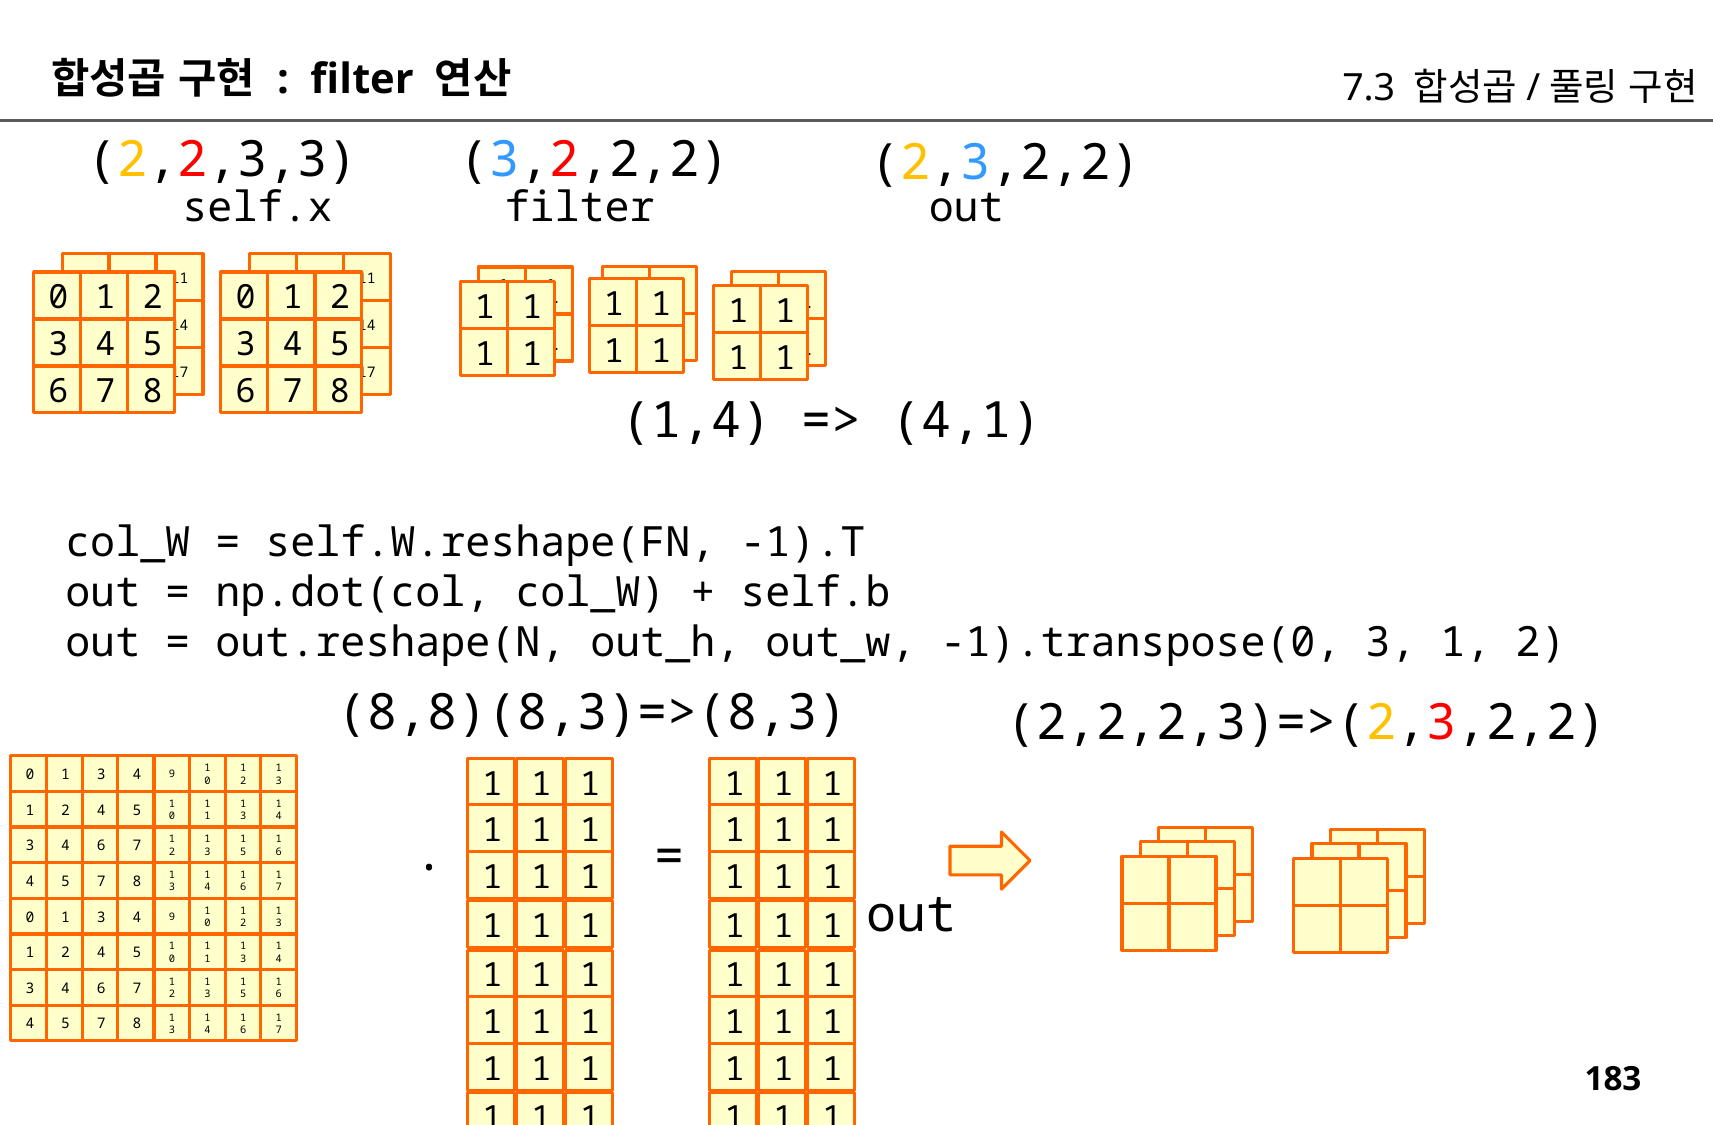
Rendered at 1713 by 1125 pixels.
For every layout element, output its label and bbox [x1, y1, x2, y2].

text_box [400, 813, 460, 889]
text_box [1120, 825, 1254, 952]
text_box [606, 380, 1056, 456]
text_box [639, 815, 700, 891]
text_box [708, 756, 1033, 1125]
text_box [60, 252, 205, 397]
text_box [466, 756, 614, 1125]
text_box [444, 118, 745, 237]
text_box [729, 269, 827, 367]
text_box [460, 265, 574, 376]
text_box [50, 507, 1581, 748]
text_box [33, 271, 175, 414]
text_box [73, 118, 373, 237]
text_box [1292, 827, 1426, 954]
text_box [588, 278, 684, 373]
text_box [600, 264, 698, 362]
text_box [11, 13, 803, 105]
text_box [916, 44, 1713, 111]
text_box [855, 121, 1155, 237]
text_box [10, 755, 297, 1042]
text_box [991, 681, 1621, 757]
text_box [220, 252, 392, 414]
text_box [713, 285, 808, 380]
